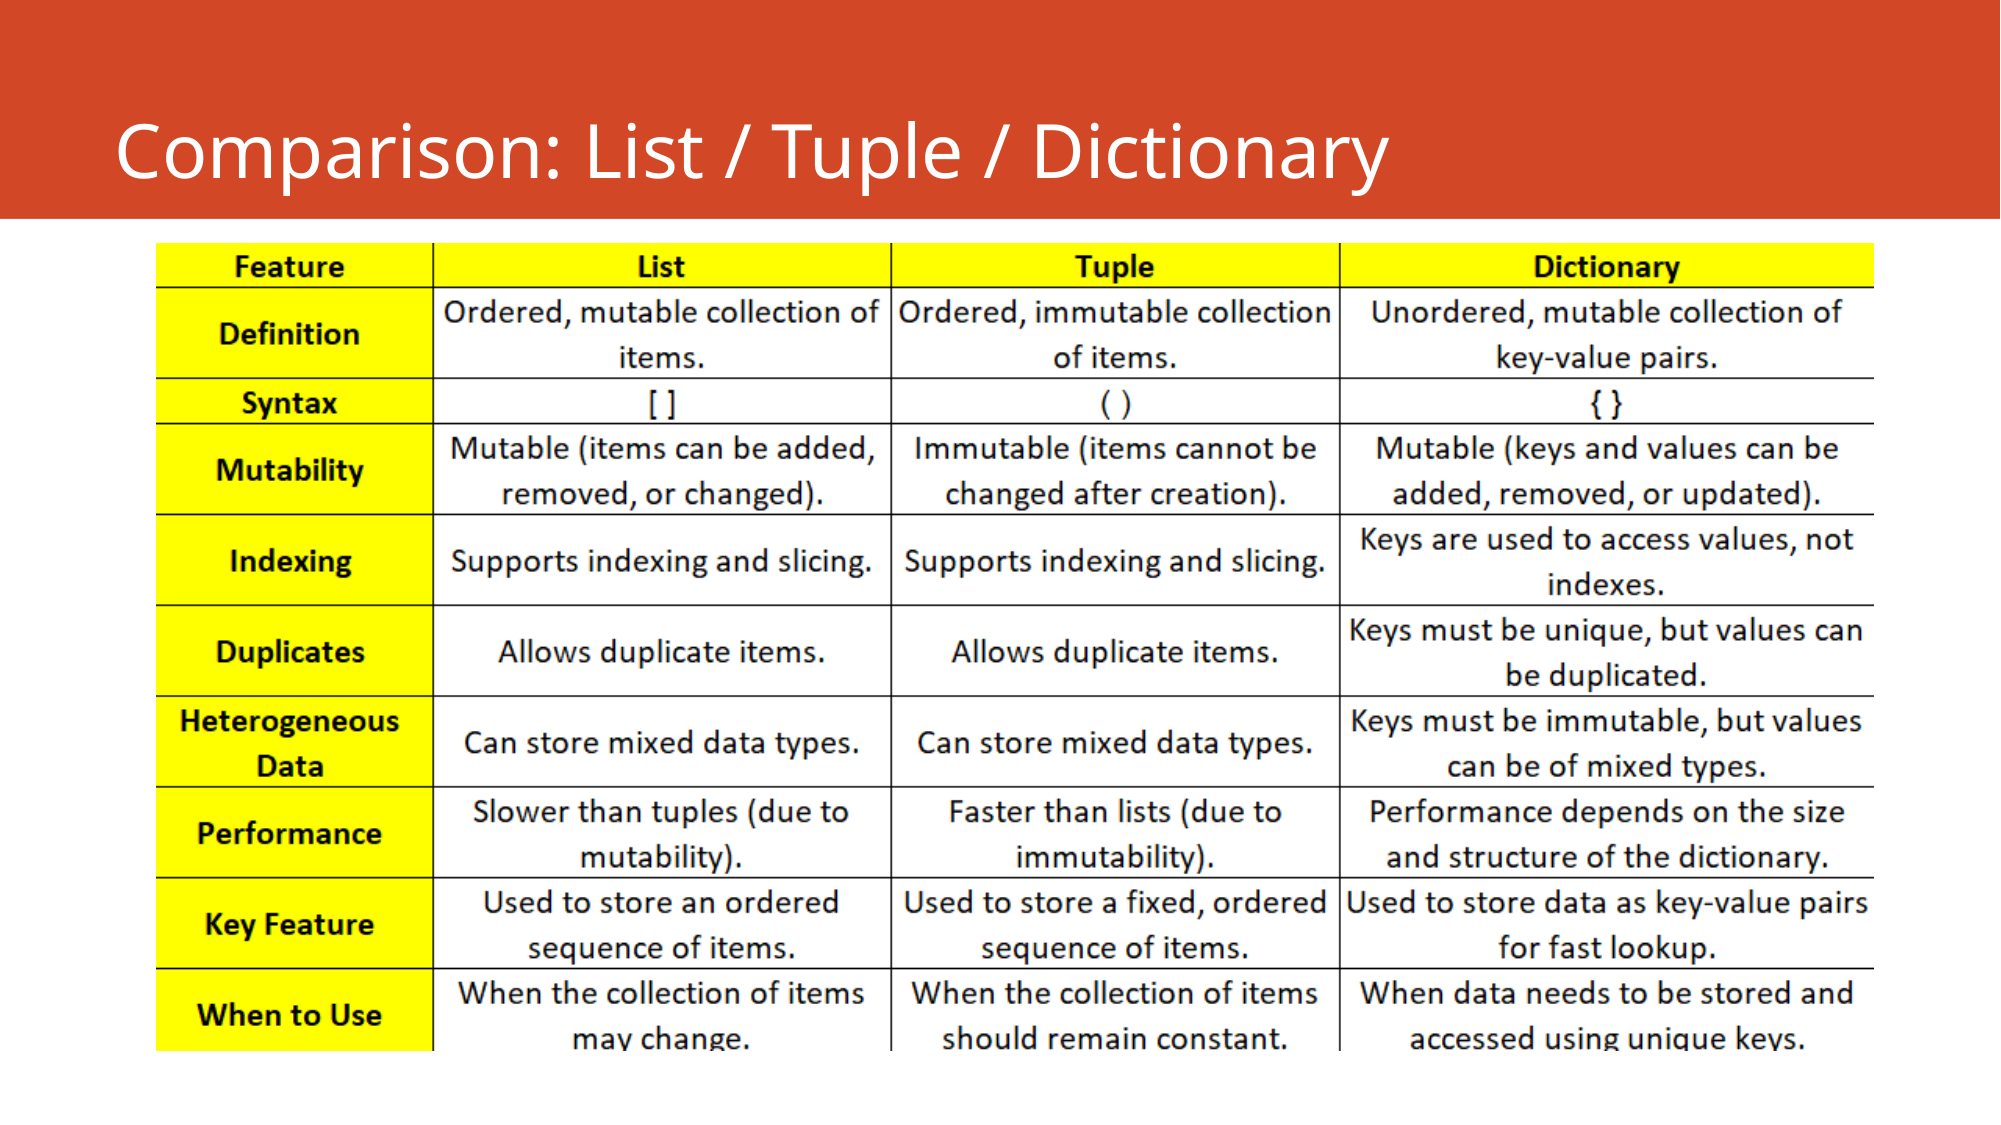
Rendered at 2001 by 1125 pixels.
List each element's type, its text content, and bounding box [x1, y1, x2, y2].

title Comparison: List / Tuple / Dictionary [99, 0, 1863, 202]
picture [156, 243, 1874, 1051]
